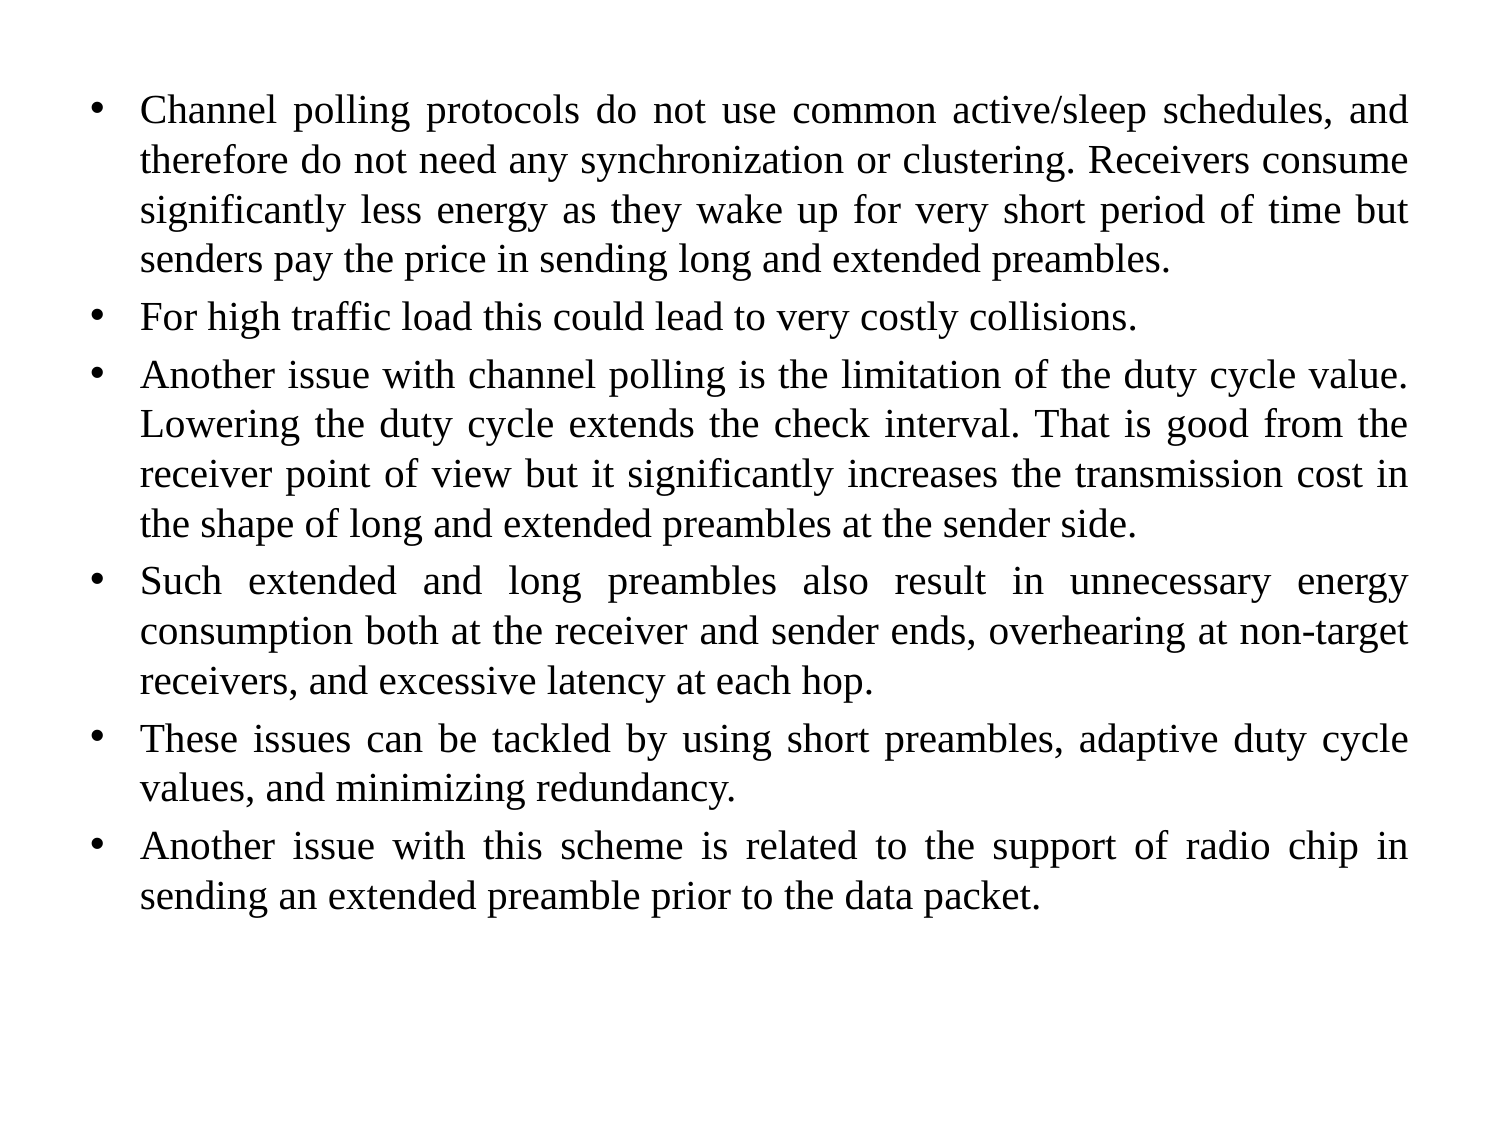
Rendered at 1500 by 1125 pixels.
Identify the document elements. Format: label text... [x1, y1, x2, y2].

list Channel polling protocols do not use common active/sleep schedules, and therefore do not need any synchronization or clustering. Receivers consume significantly less energy as they wake up for very short period of time but senders pay the price in sending long and extended preambles. For high traffic load this could lead to very costly collisions. Another issue with channel polling is the limitation of the duty cycle value. Lowering the duty cycle extends the check interval. That is good from the receiver point of view but it significantly increases the transmission cost in the shape of long and extended preambles at the sender side. Such extended and long preambles also result in unnecessary energy consumption both at the receiver and sender ends, overhearing at non-target receivers, and excessive latency at each hop. These issues can be tackled by using short preambles, adaptive duty cycle values, and minimizing redundancy. Another issue with this scheme is related to the support of radio chip in sending an extended preamble prior to the data packet. [75, 75, 1425, 1005]
